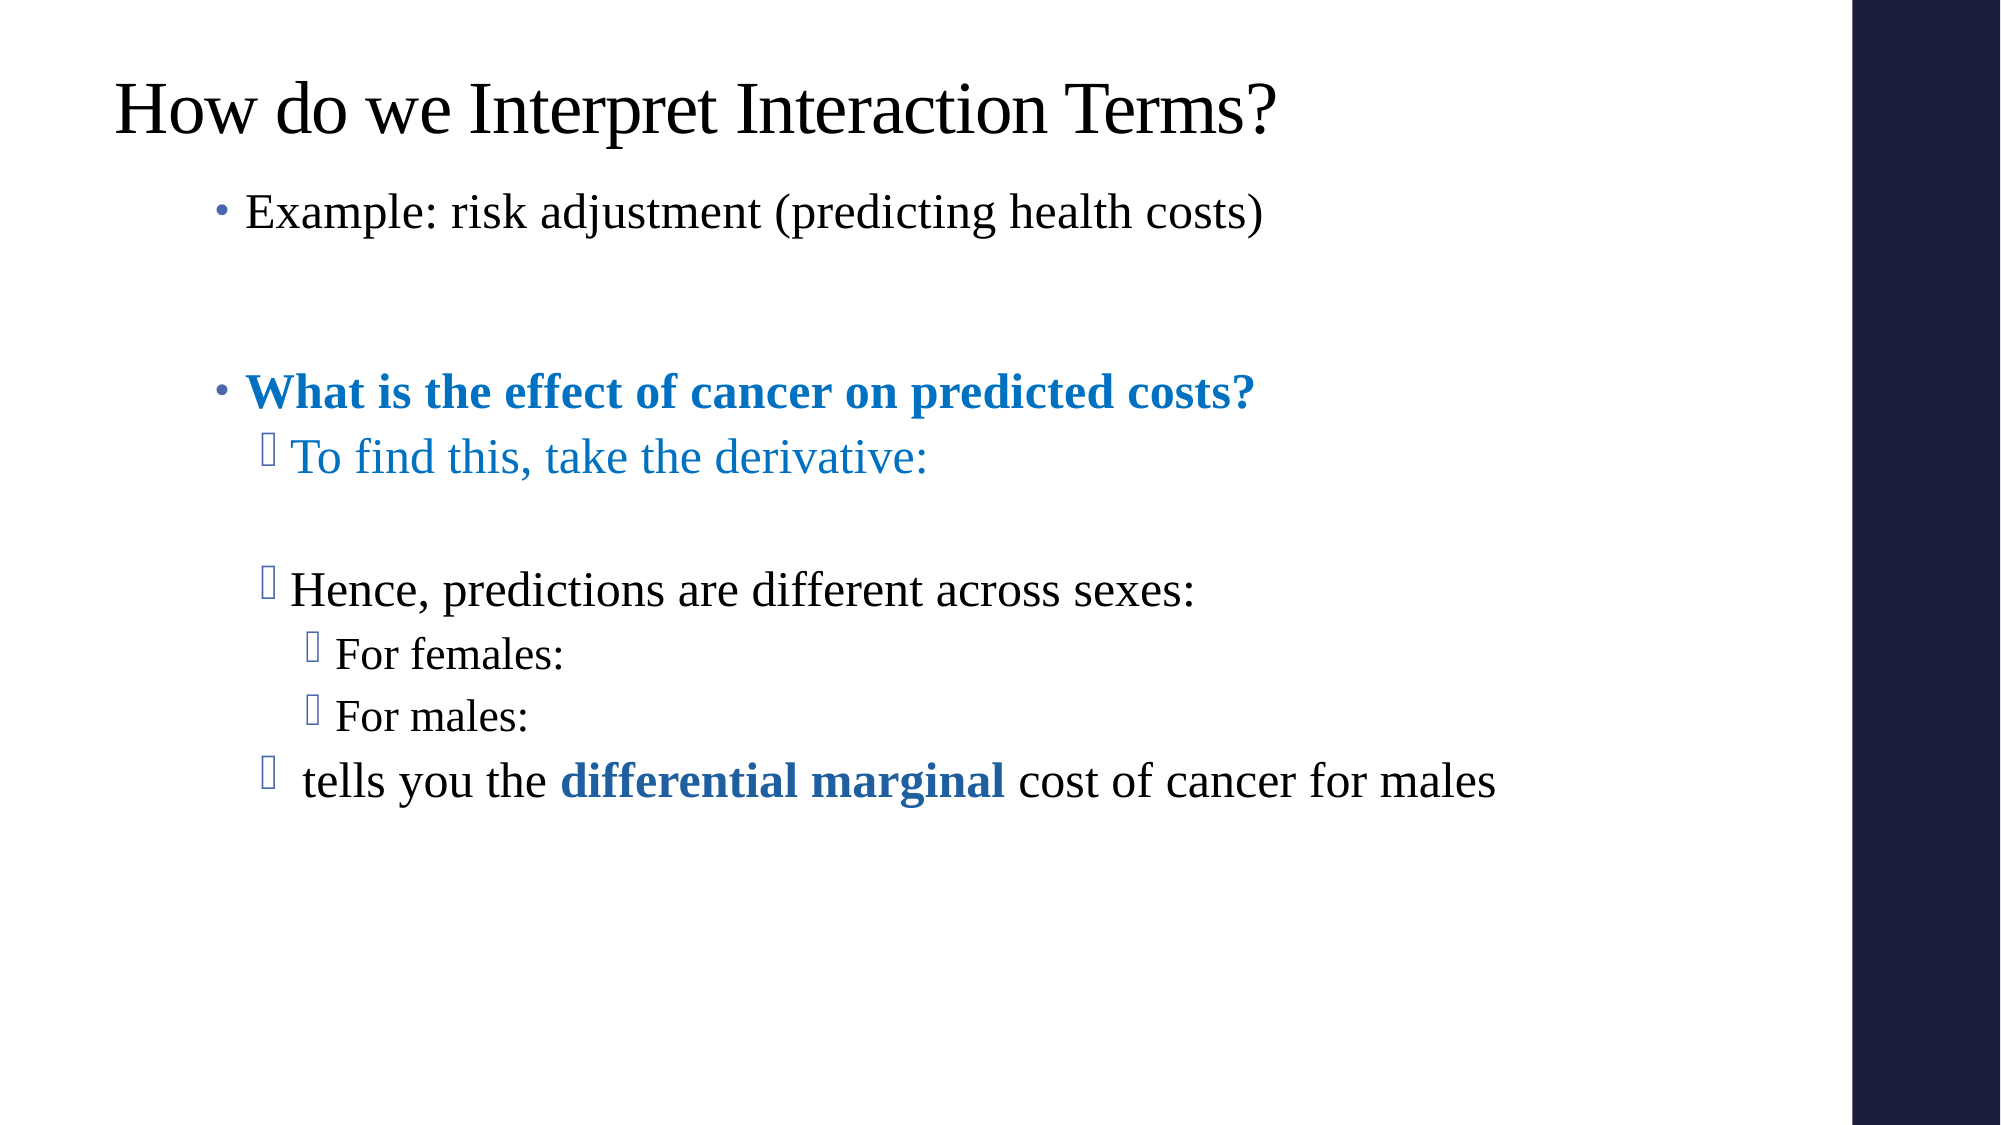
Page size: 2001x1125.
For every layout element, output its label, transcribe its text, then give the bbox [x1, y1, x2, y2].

title How do we Interpret Interaction Terms? [99, 55, 1813, 158]
